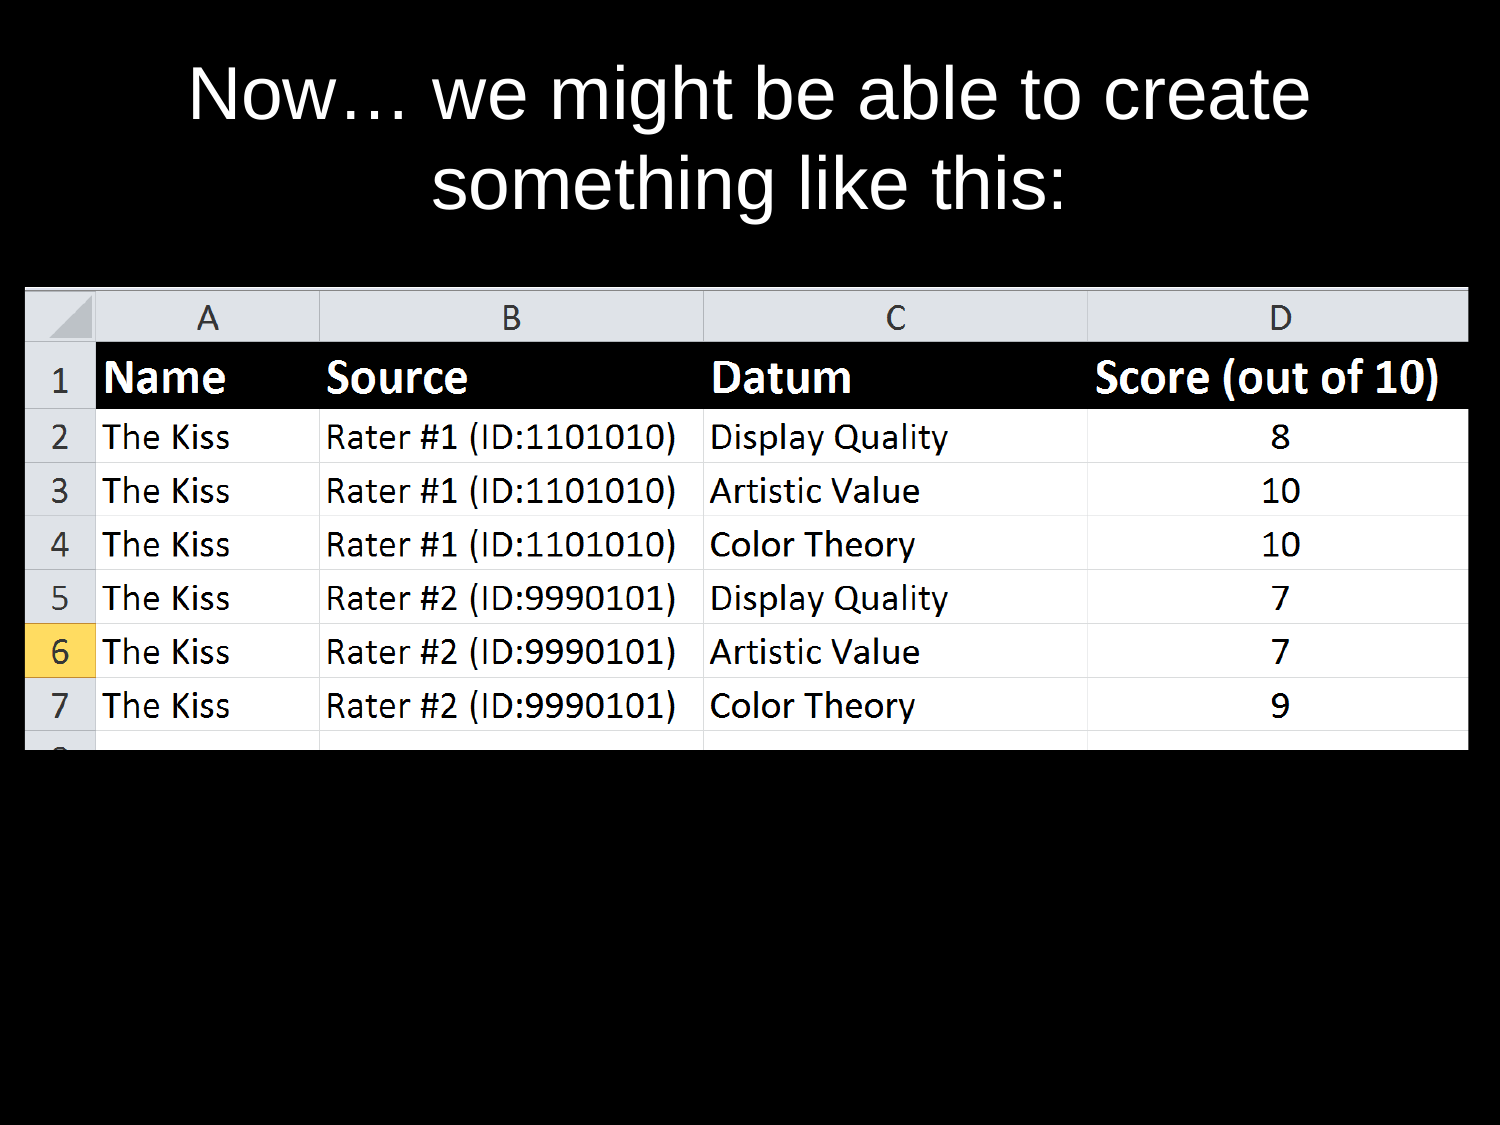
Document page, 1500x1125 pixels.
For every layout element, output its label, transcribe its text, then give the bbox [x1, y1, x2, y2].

text_box Now… we might be able to create something like this: [95, 37, 1405, 233]
picture [24, 287, 1469, 751]
